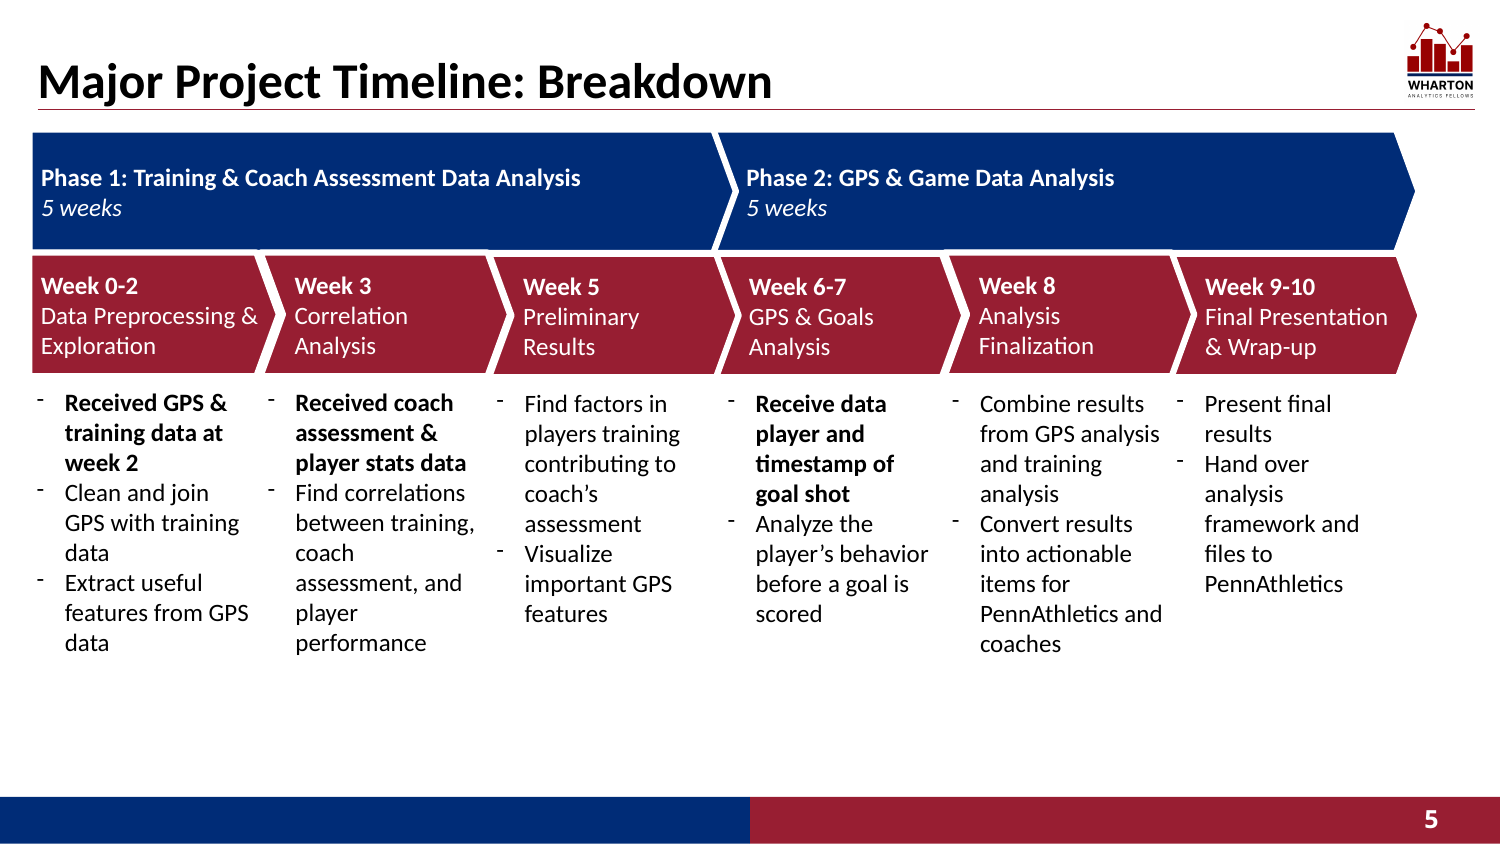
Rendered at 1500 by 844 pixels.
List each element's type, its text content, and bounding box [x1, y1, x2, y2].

text_box Present final results Hand over analysis framework and files to PennAthletics [1176, 377, 1401, 760]
text_box Week 0-2 Data Preprocessing & Exploration [29, 252, 279, 377]
text_box Phase 2: GPS & Game Data Analysis 5 weeks [714, 129, 1419, 254]
slide_number ‹#› [1350, 802, 1477, 839]
text_box Find factors in players training contributing to coach’s assessment Visualize important GPS features [496, 377, 721, 760]
text_box Combine results from GPS analysis and training analysis Convert results into actionable items for PennAthletics and coaches [951, 377, 1176, 760]
text_box Receive data player and timestamp of goal shot Analyze the player’s behavior before a goal is scored [727, 377, 951, 760]
text_box Week 9-10 Final Presentation & Wrap-up [1172, 253, 1421, 377]
text_box Received GPS & training data at week 2 Clean and join GPS with training data Extract useful features from GPS data [36, 376, 261, 759]
text_box Phase 1: Training & Coach Assessment Data Analysis 5 weeks [29, 129, 736, 254]
text_box Week 5 Preliminary Results [488, 253, 739, 378]
text_box Received coach assessment & player stats data Find correlations between training, coach assessment, and player performance [267, 376, 492, 759]
text_box Week 6-7 GPS & Goals Analysis [717, 253, 965, 378]
picture [1404, 20, 1480, 104]
text_box Week 3 Correlation Analysis [260, 252, 510, 377]
title Major Project Timeline: Breakdown [37, 40, 1400, 103]
text_box Week 8 Analysis Finalization [944, 252, 1195, 377]
